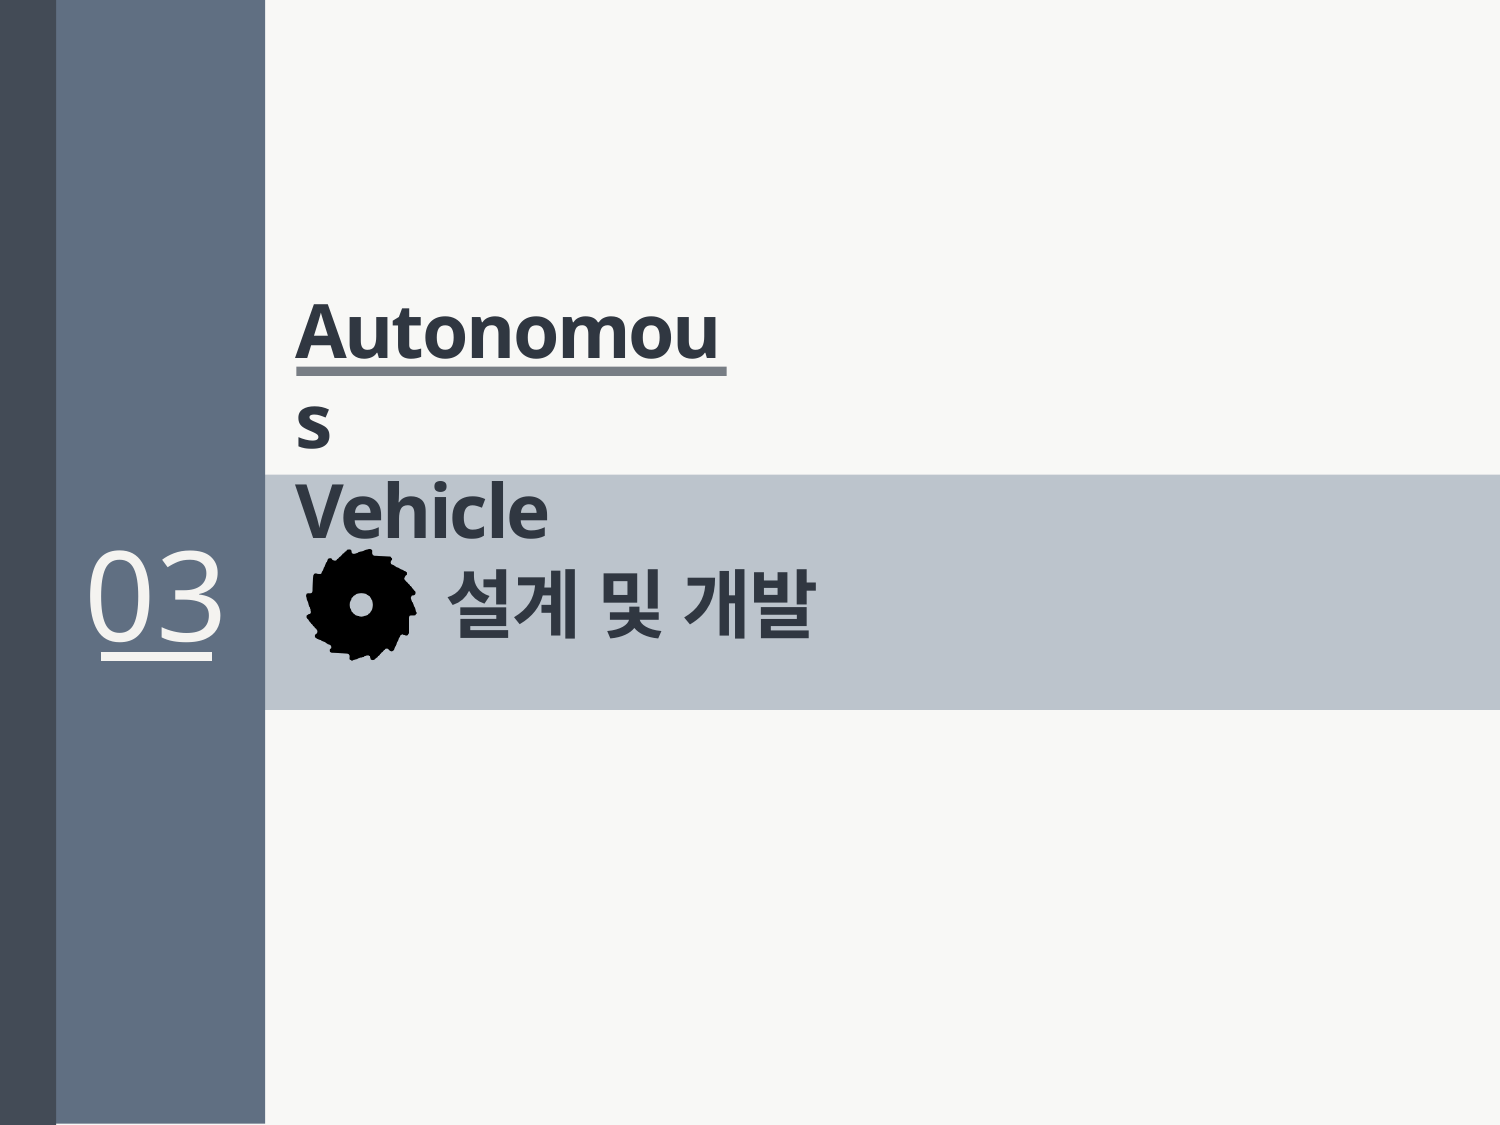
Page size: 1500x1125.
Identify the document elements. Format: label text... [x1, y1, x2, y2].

text_box [57, 0, 266, 1125]
text_box 03 [70, 508, 243, 674]
text_box 설계 및 개발 [431, 550, 1490, 656]
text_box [280, 276, 770, 473]
picture [291, 534, 431, 675]
text_box [266, 473, 1500, 711]
text_box [0, 0, 57, 1125]
